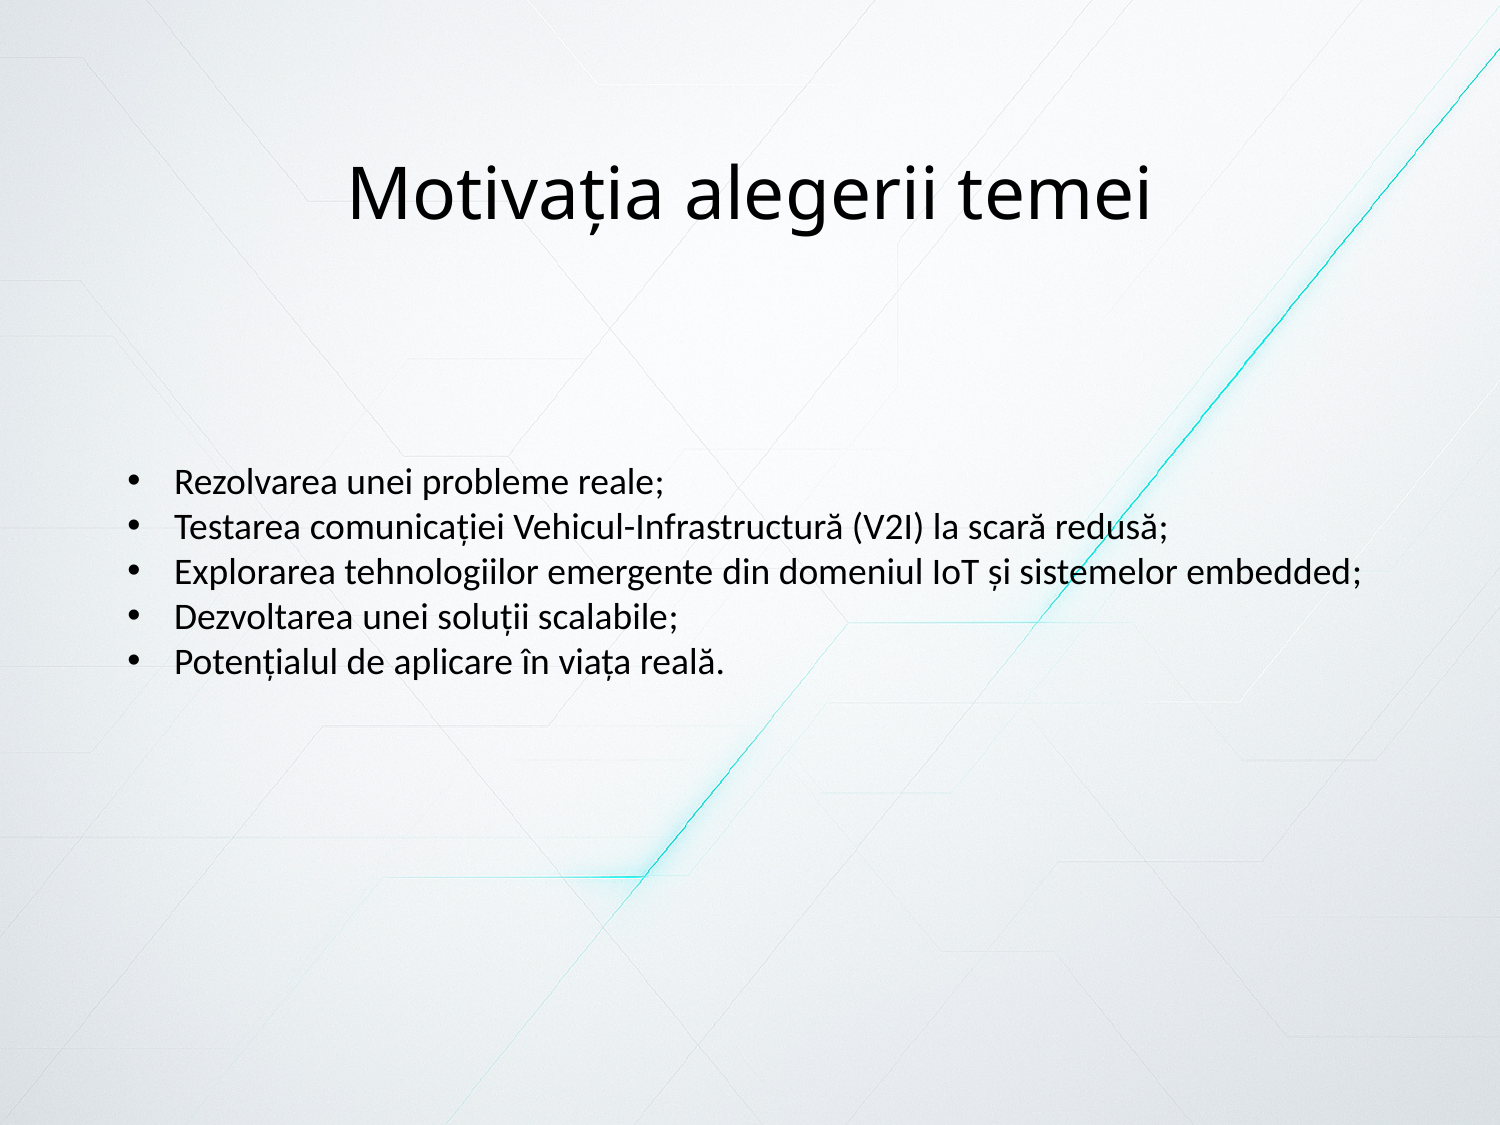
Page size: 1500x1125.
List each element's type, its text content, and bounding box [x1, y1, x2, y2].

text_box Motivația alegerii temei [234, 57, 1266, 324]
text_box Rezolvarea unei probleme reale; Testarea comunicației Vehicul-Infrastructură (V2I) la scară redusă; Explorarea tehnologiilor emergente din domeniul IoT și sistemelor embedded; Dezvoltarea unei soluții scalabile; Potențialul de aplicare în viața reală. [112, 449, 1388, 960]
picture [0, 0, 1500, 1125]
